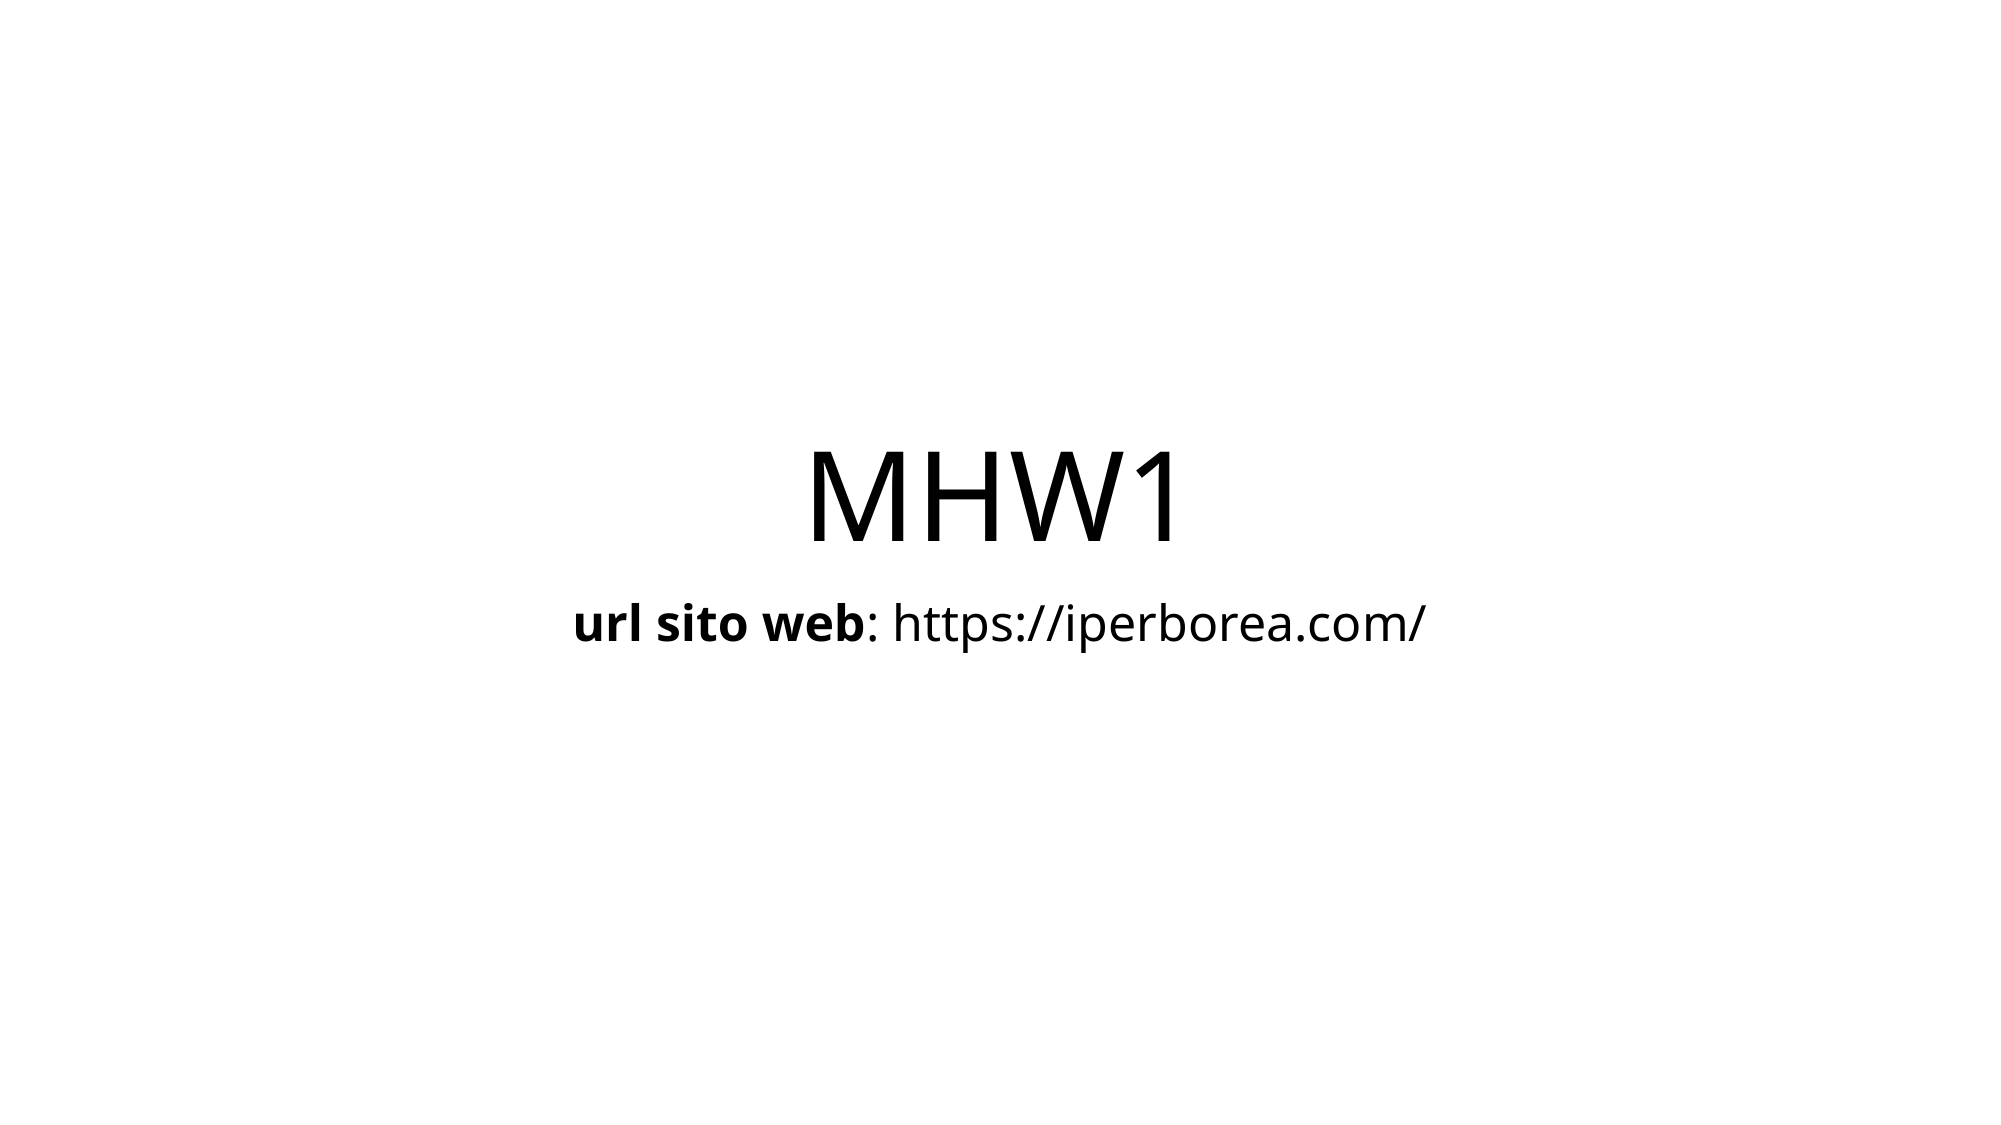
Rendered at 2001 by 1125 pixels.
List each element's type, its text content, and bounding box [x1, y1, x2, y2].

subtitle url sito web: https://iperborea.com/ [249, 590, 1750, 863]
title MHW1 [249, 184, 1750, 576]
